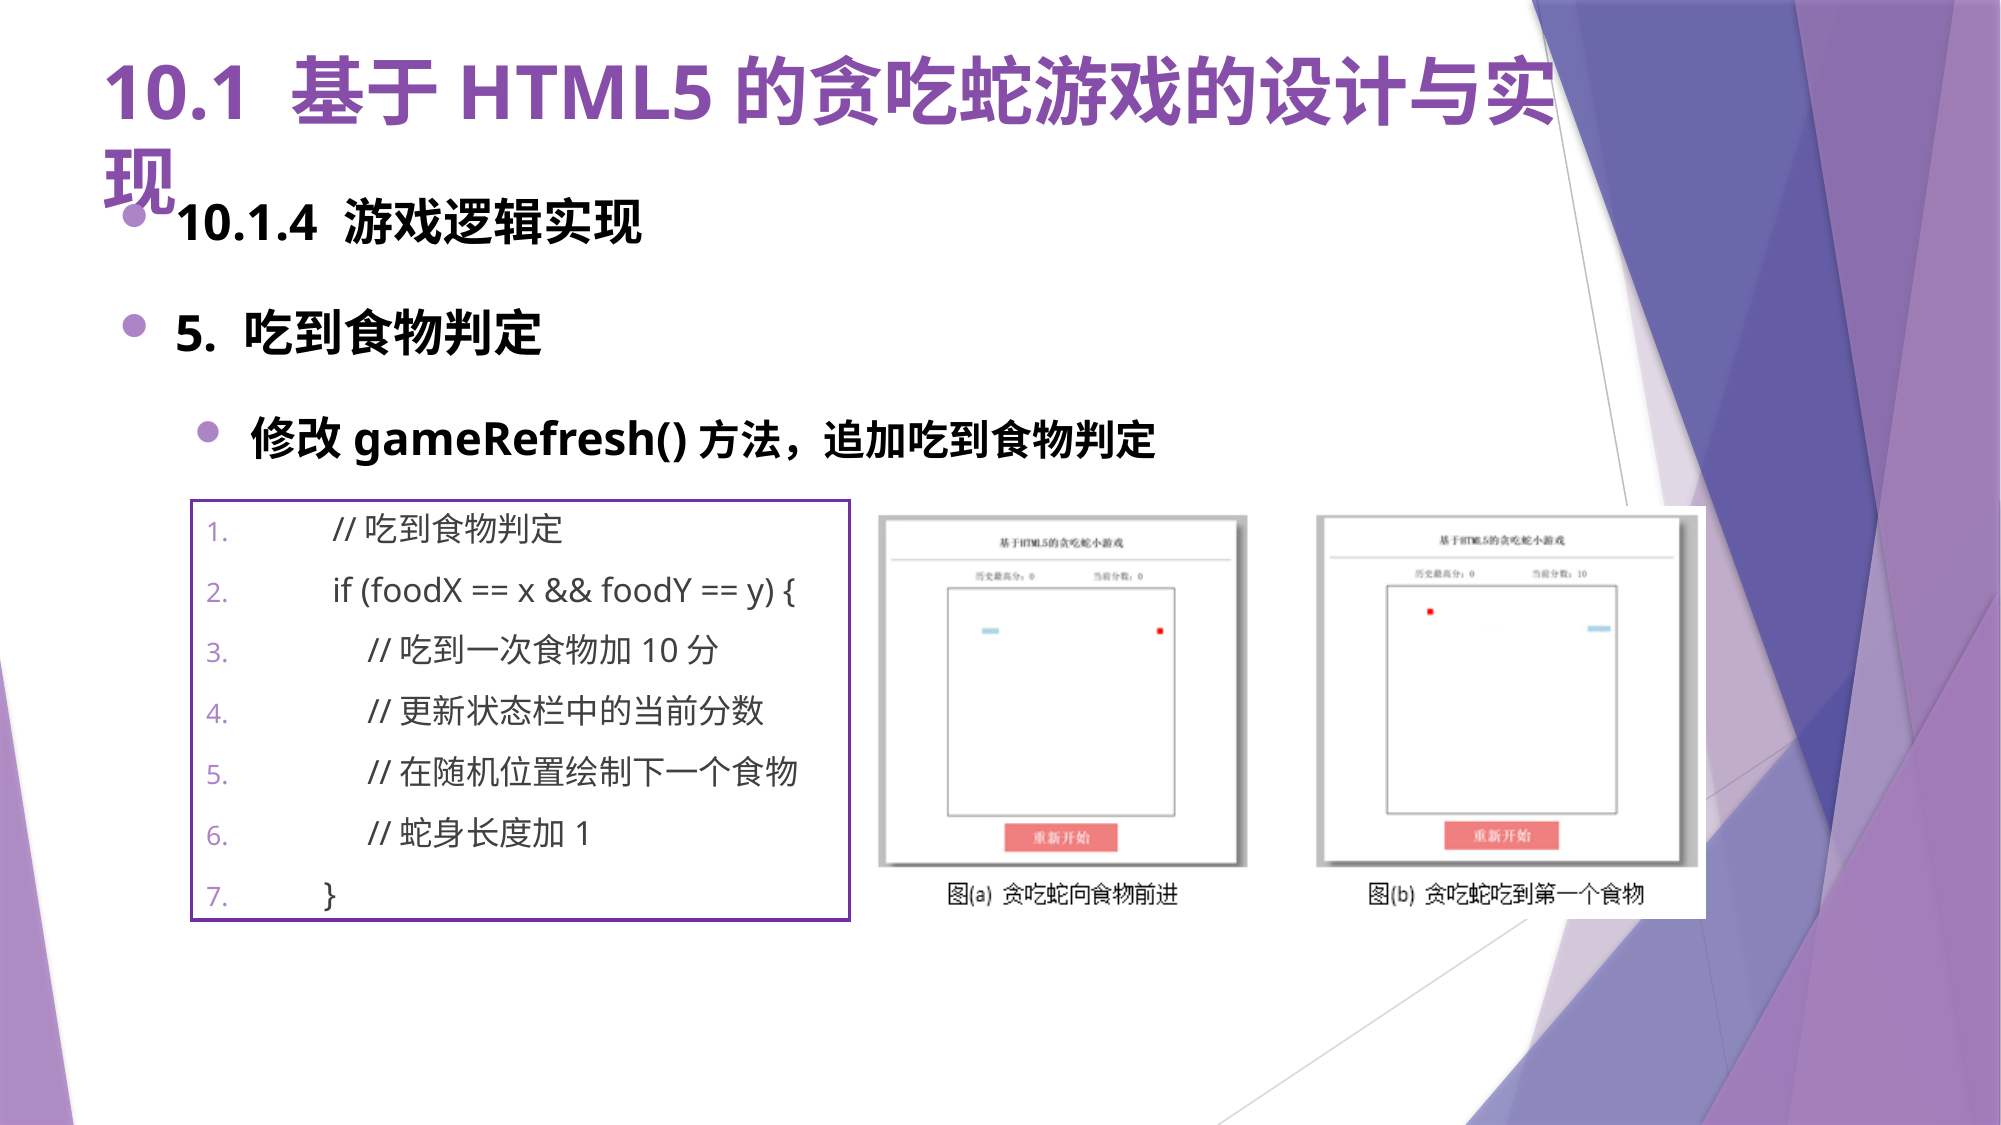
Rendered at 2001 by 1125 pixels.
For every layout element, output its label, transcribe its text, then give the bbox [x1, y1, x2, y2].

title 10.1 基于HTML5的贪吃蛇游戏的设计与实现 [86, 36, 1619, 152]
list 10.1.4 游戏逻辑实现 5. 吃到食物判定 修改gameRefresh()方法，追加吃到食物判定 [104, 152, 1619, 790]
picture [863, 505, 1707, 920]
text_box //吃到食物判定 if (foodX == x && foodY == y) { //吃到一次食物加10分 //更新状态栏中的当前分数 //在随机位置绘制下一个食物 //蛇身长度加1 } [191, 500, 850, 920]
